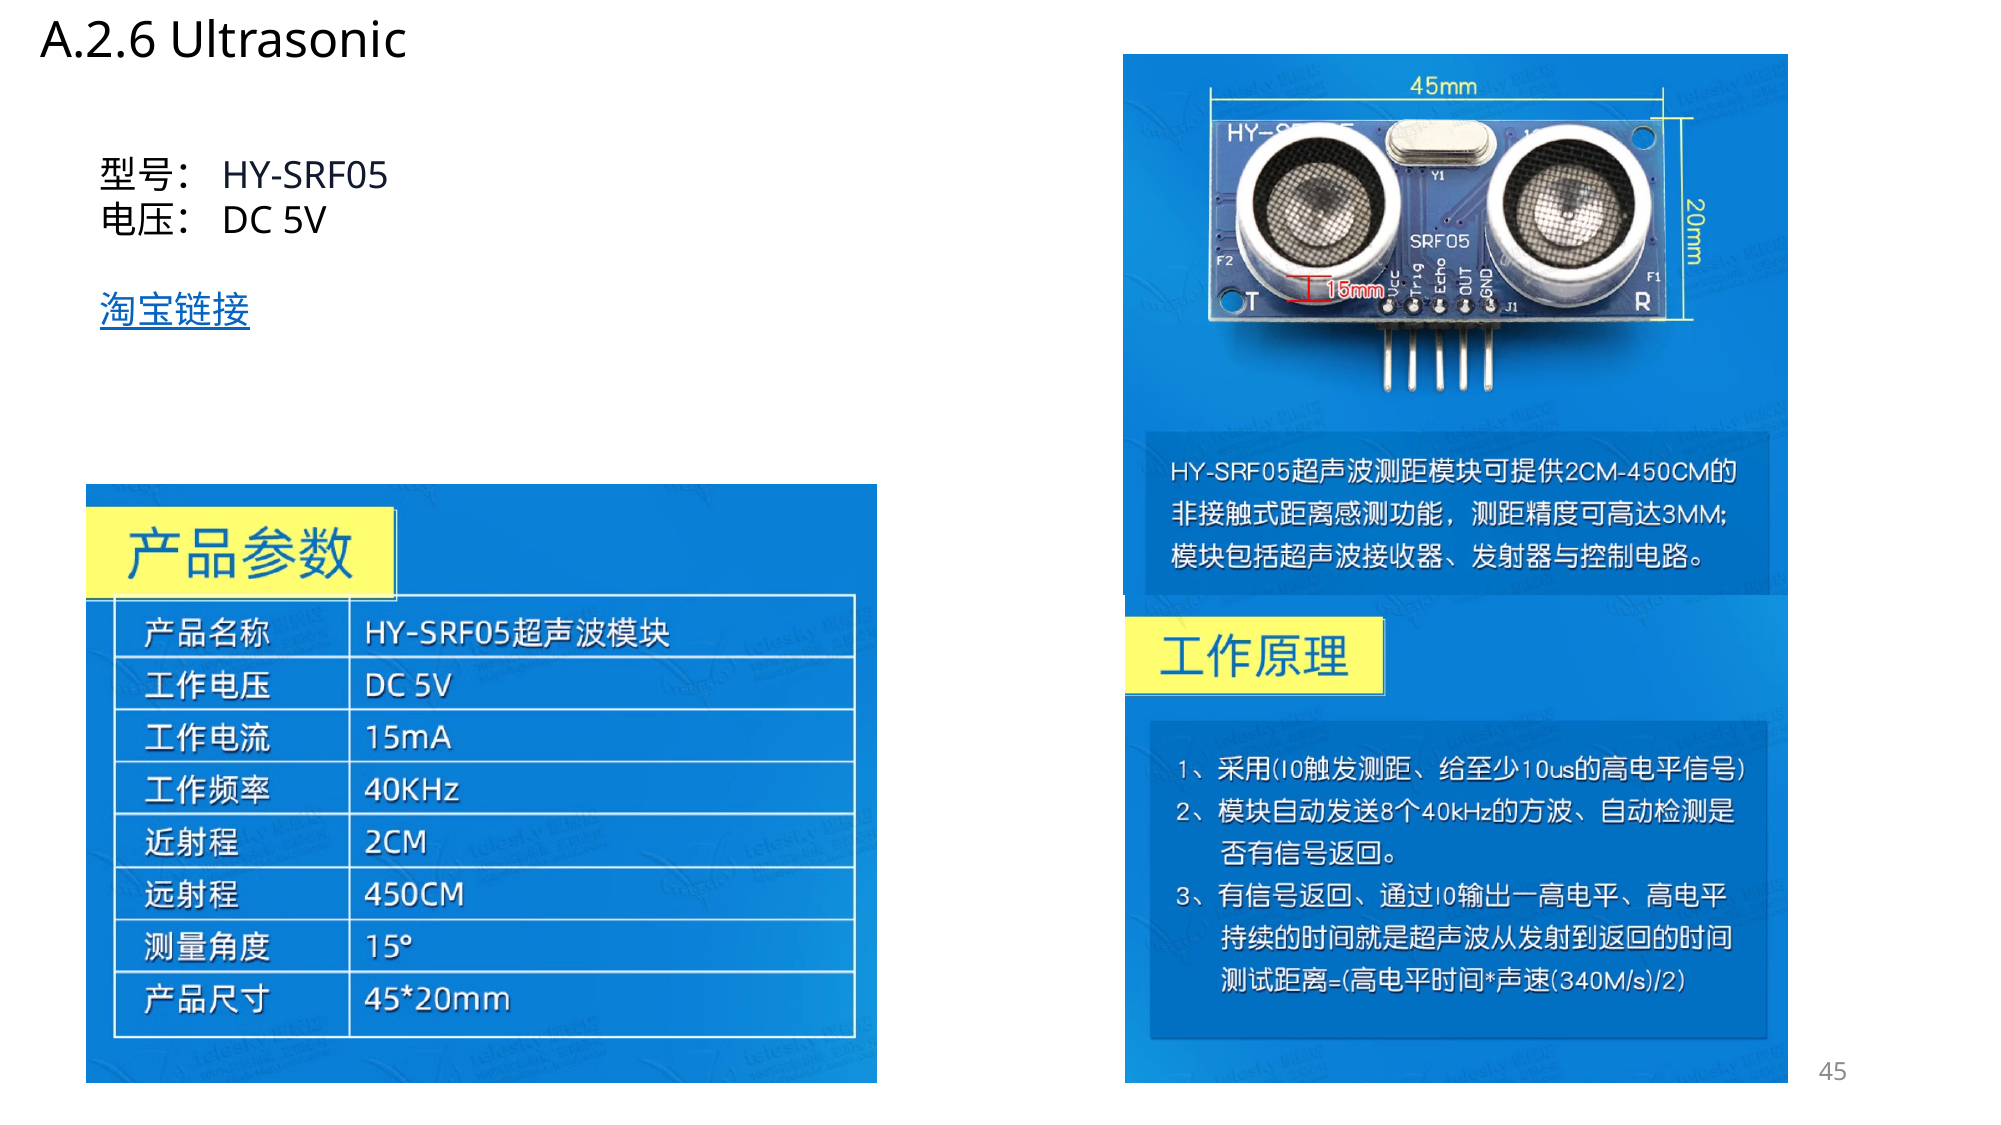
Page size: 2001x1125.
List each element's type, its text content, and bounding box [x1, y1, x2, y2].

picture [1123, 54, 1788, 1083]
slide_number 45 [1412, 1042, 1863, 1103]
picture [85, 484, 877, 1083]
text_box A.2.6 Ultrasonic [0, 0, 1244, 75]
text_box 型号：HY-SRF05 电压：DC 5V 淘宝链接 [85, 144, 971, 349]
